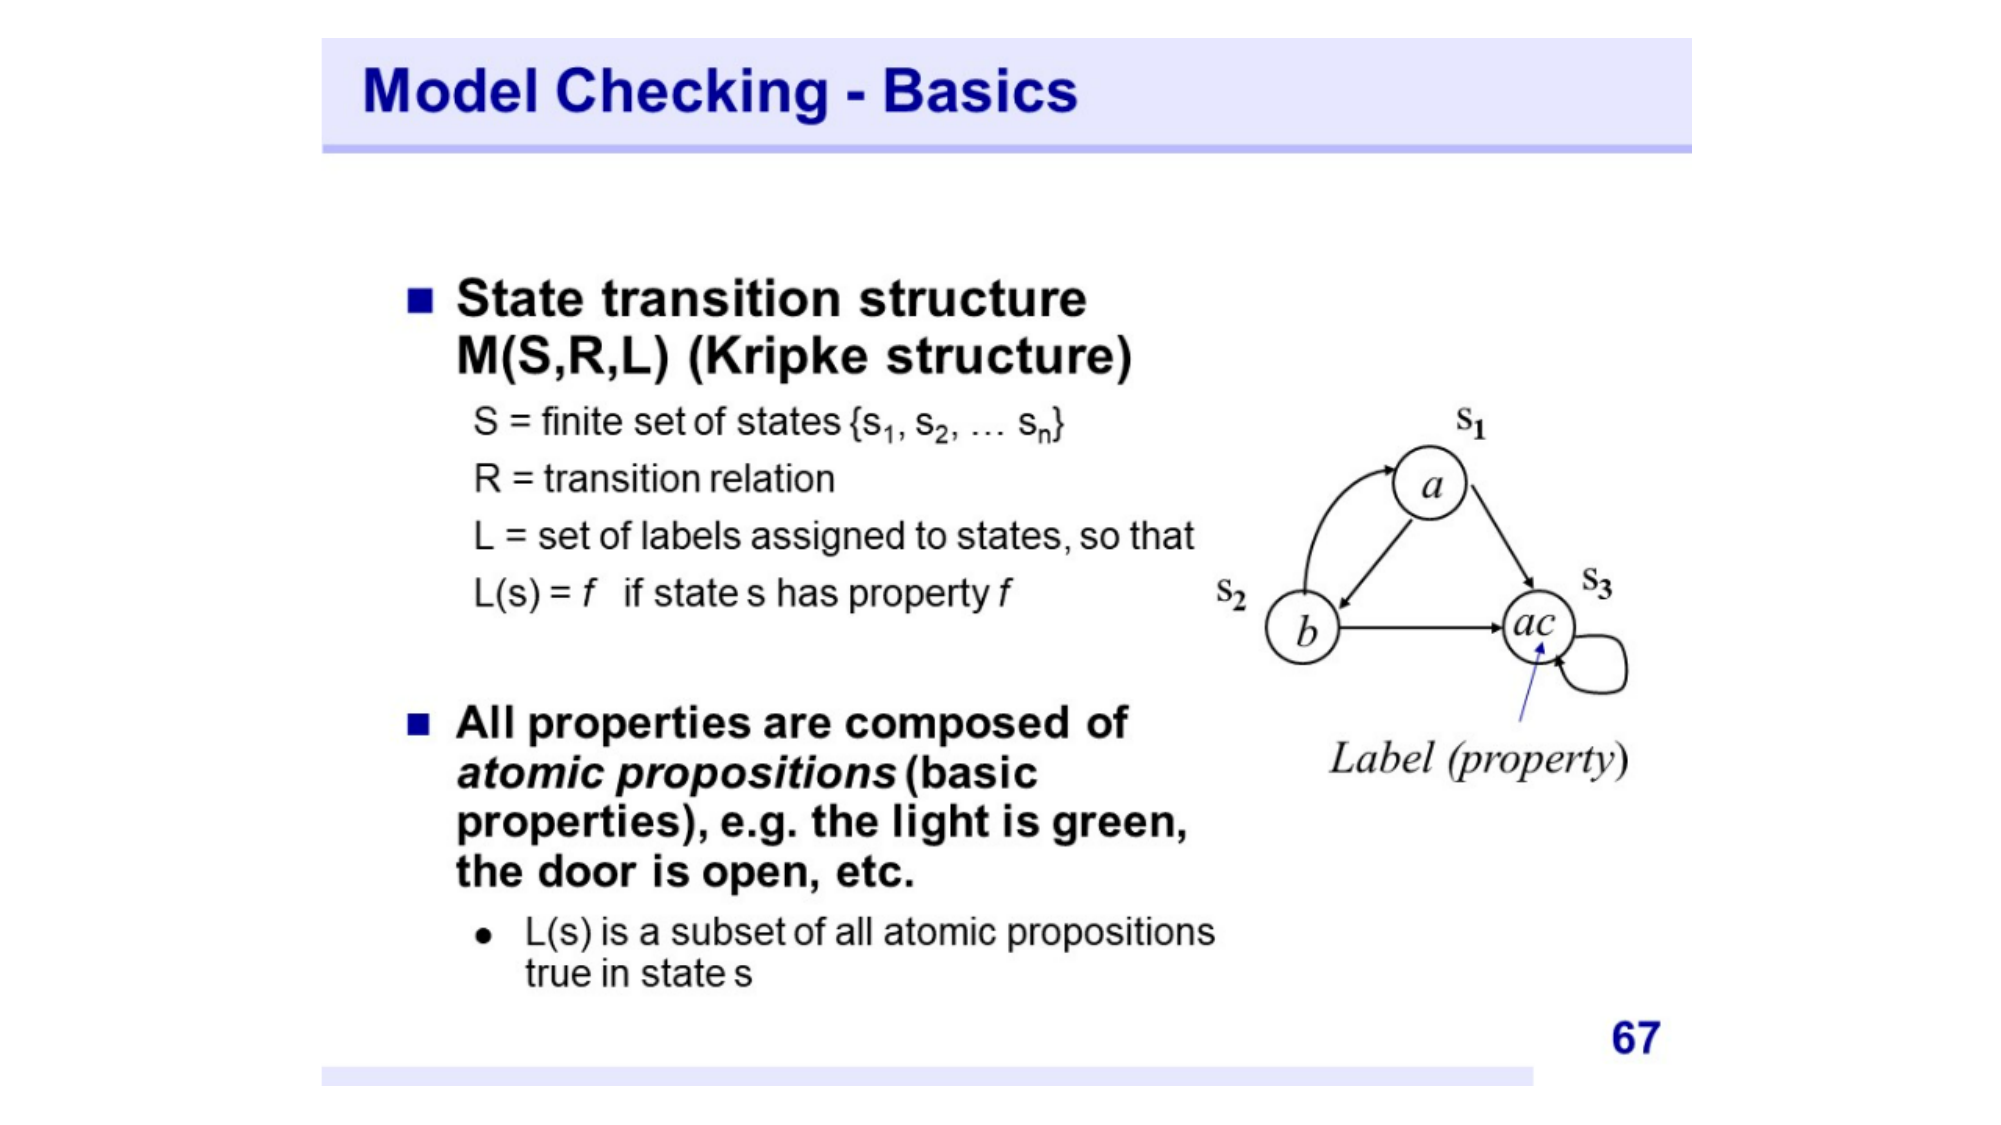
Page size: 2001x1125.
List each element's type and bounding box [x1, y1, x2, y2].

picture [308, 38, 1692, 1086]
